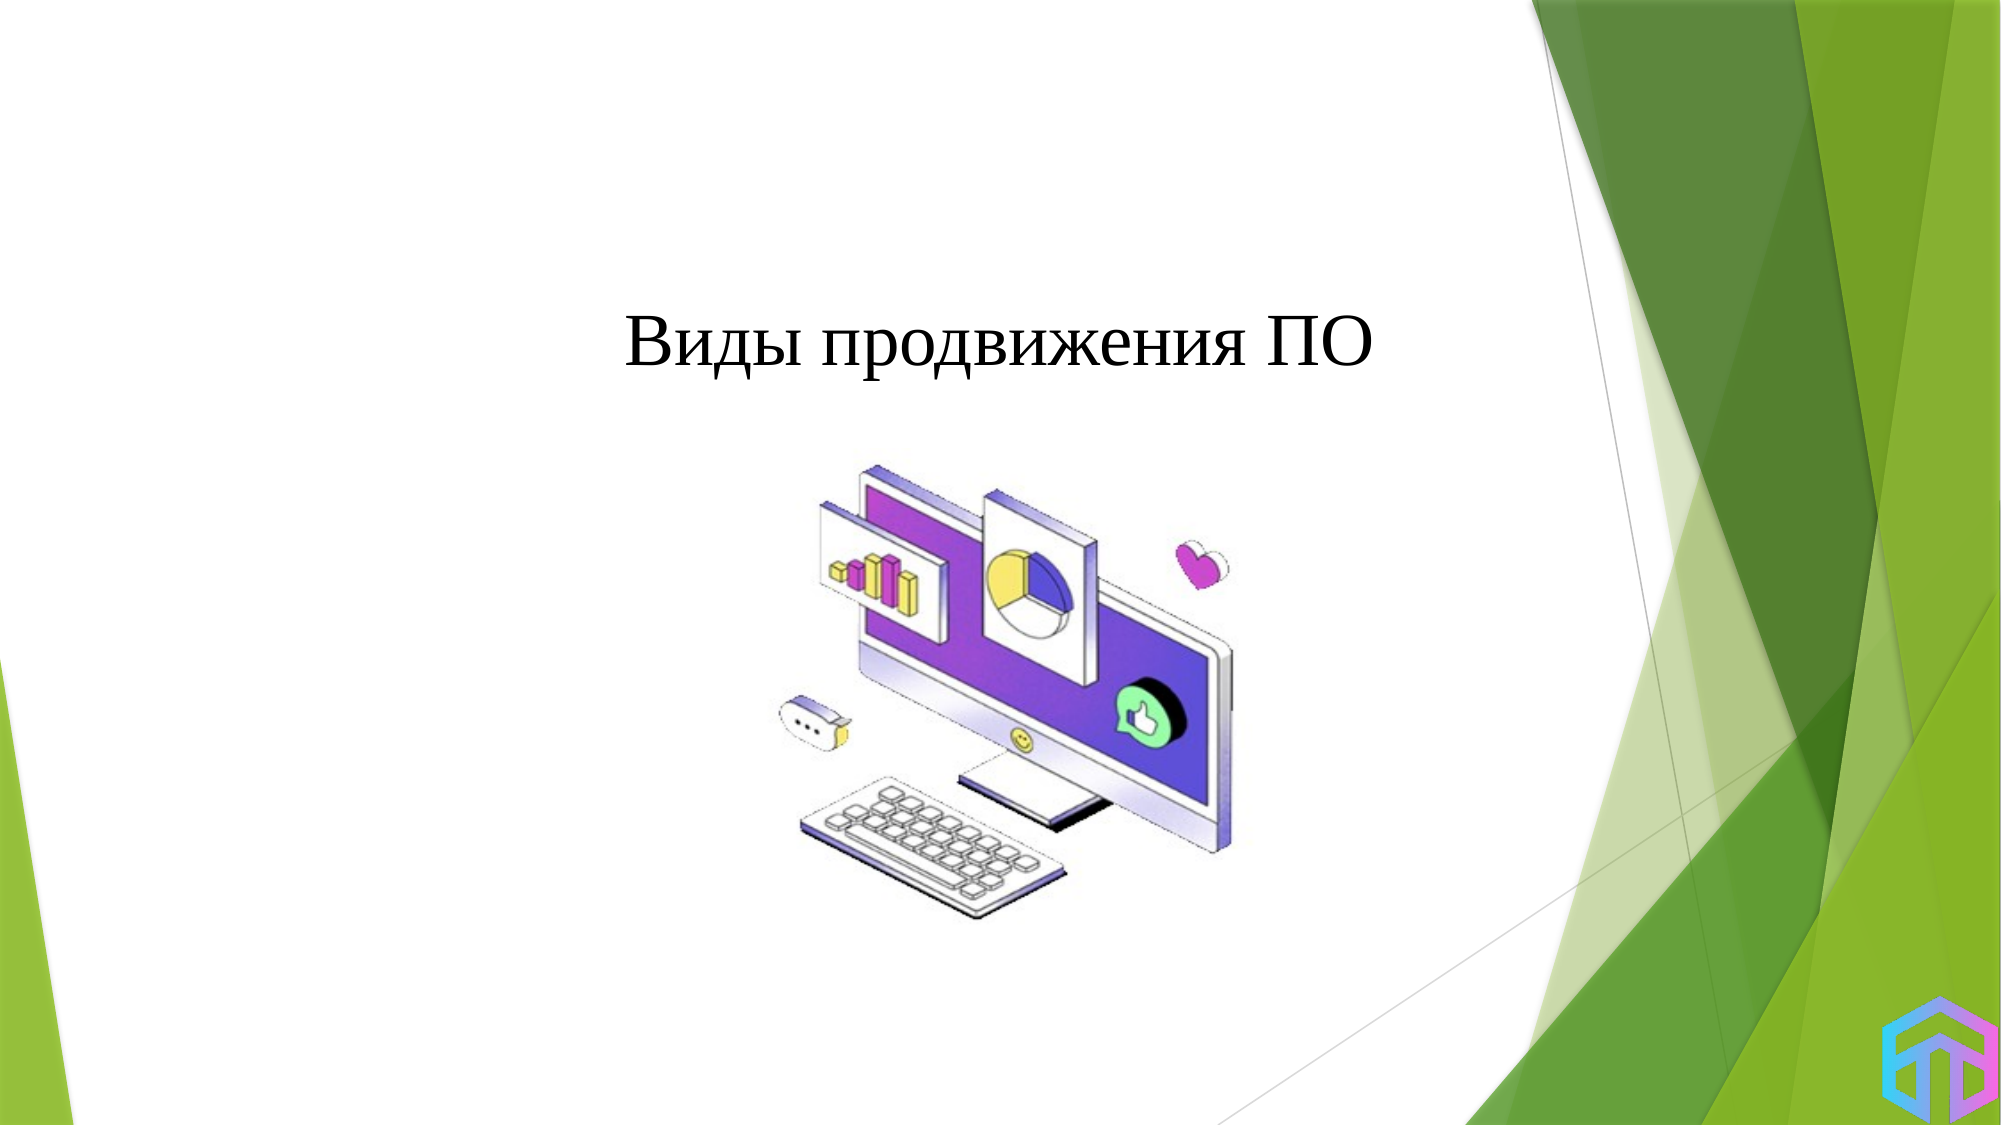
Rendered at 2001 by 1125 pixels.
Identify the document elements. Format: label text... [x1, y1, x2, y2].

text_box Виды продвижения ПО [609, 282, 1391, 388]
picture [1880, 992, 2000, 1125]
picture [739, 448, 1261, 933]
